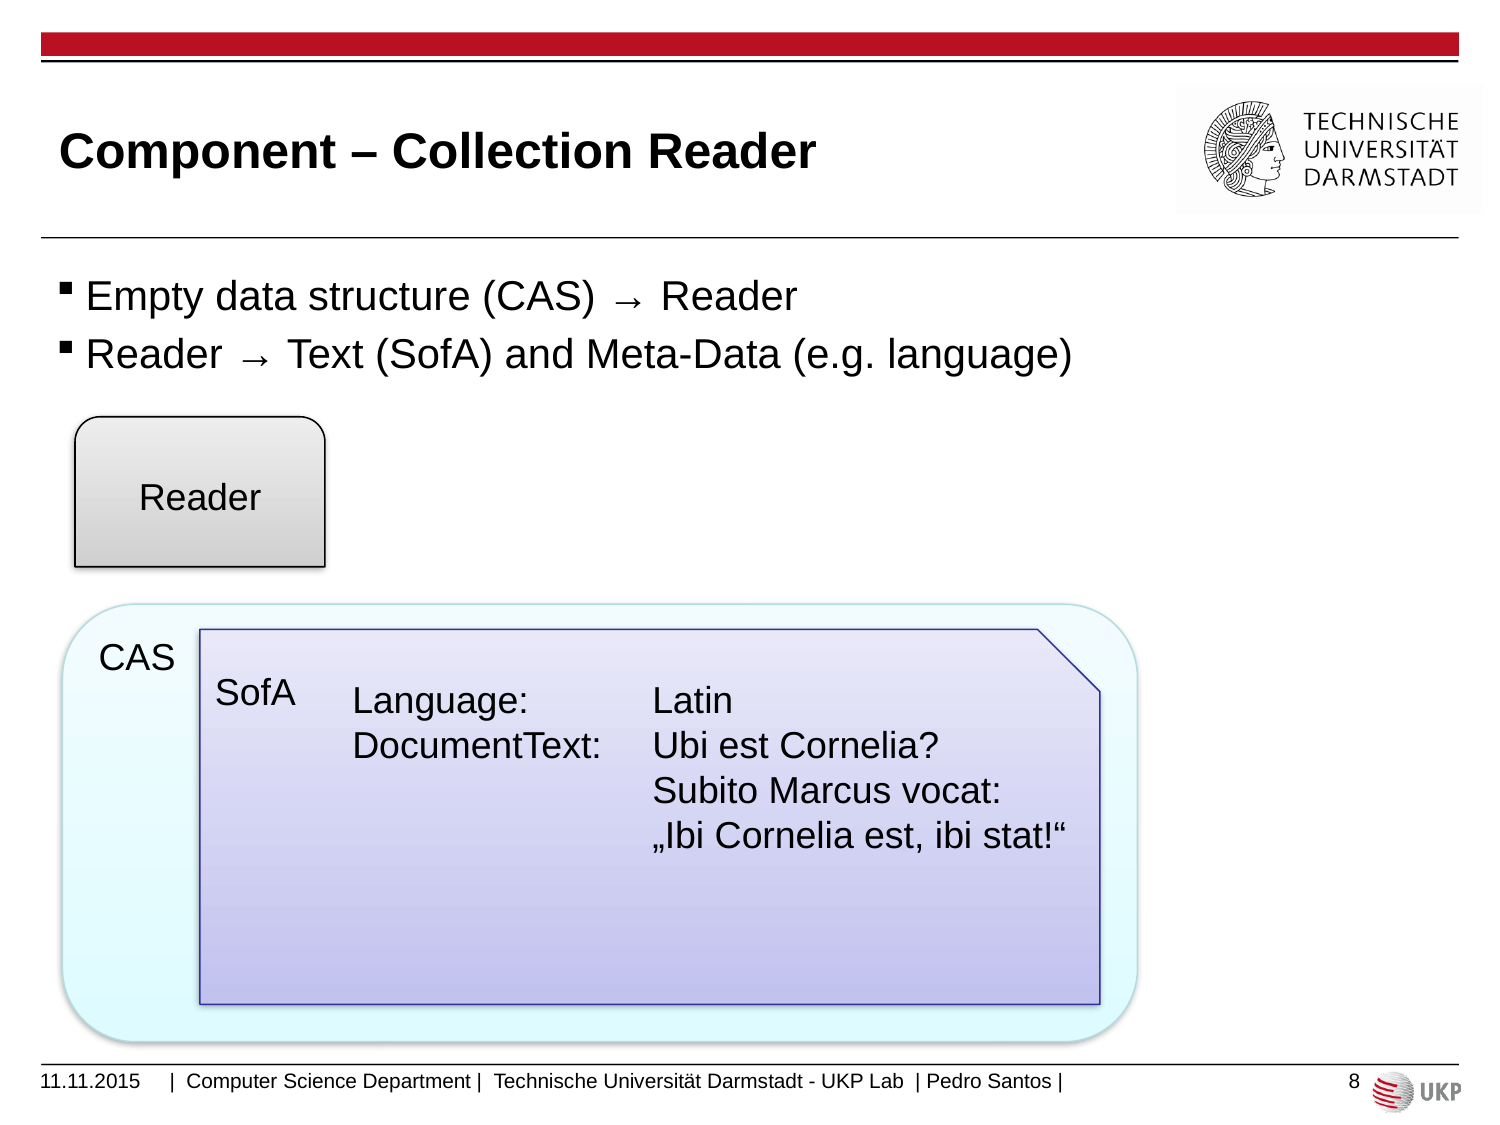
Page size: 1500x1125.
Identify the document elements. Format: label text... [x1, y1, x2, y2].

list Empty data structure (CAS) → Reader Reader → Text (SofA) and Meta-Data (e.g. language) [40, 260, 1101, 1048]
text_box Reader [74, 415, 326, 568]
text_box Language: Latin DocumentText: Ubi est Cornelia? Subito Marcus vocat: „Ibi Cornelia est, ibi stat!“ [337, 668, 1100, 864]
text_box SofA [199, 628, 1101, 1006]
title Component – Collection Reader [58, 79, 1188, 218]
text_box CAS [61, 603, 1139, 1043]
picture [1188, 84, 1483, 214]
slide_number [24, 1050, 200, 1110]
slide_number 8 [1025, 1050, 1375, 1110]
picture [1372, 1071, 1461, 1113]
footer | Computer Science Department | Technische Universität Darmstadt - UKP Lab | Pedro Santos | [200, 1067, 1025, 1106]
